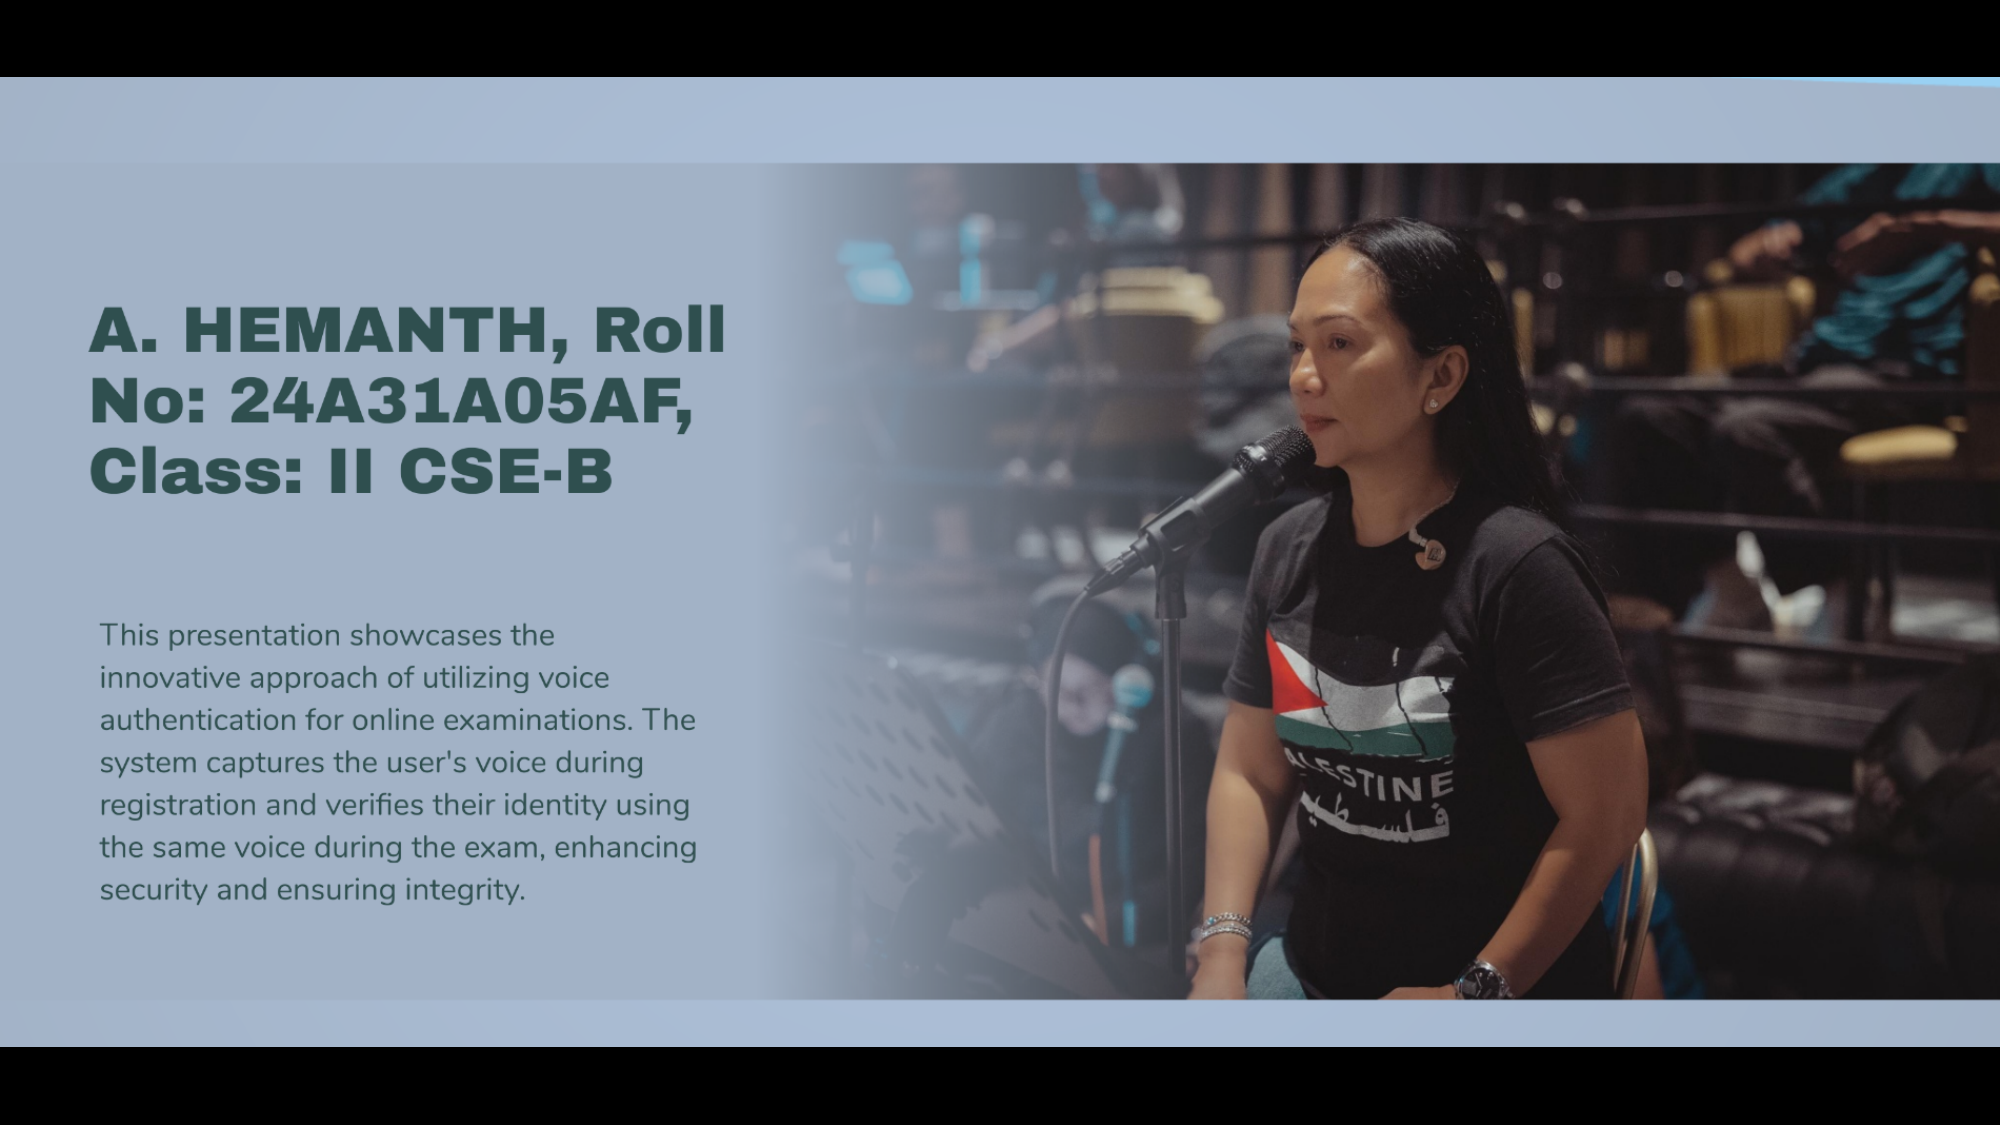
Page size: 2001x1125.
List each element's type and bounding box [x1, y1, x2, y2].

picture [0, 77, 2000, 1048]
